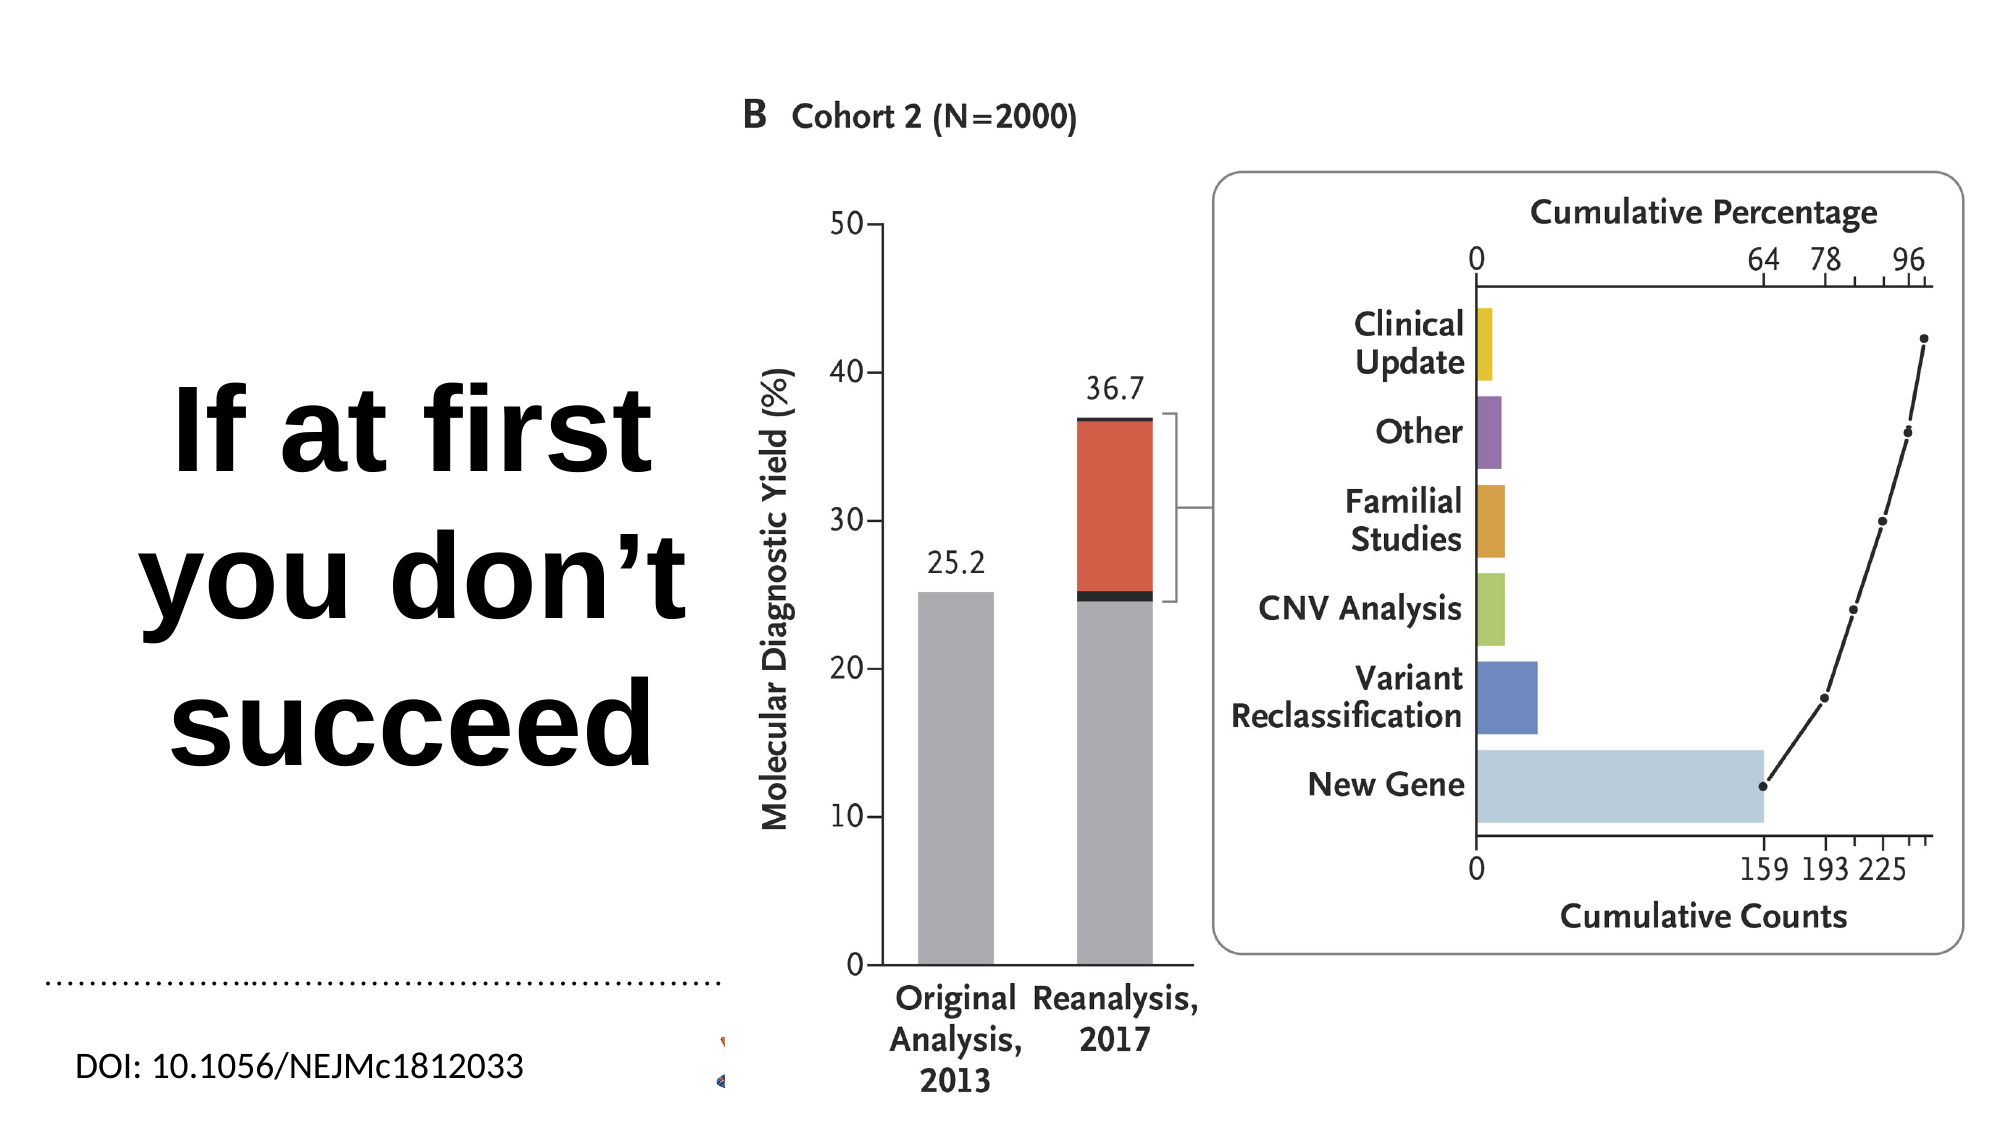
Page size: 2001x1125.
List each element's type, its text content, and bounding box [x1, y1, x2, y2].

title If at first you don’t succeed [99, 45, 725, 1095]
text_box DOI: 10.1056/NEJMc1812033 [60, 1033, 671, 1094]
picture [724, 78, 2000, 1125]
